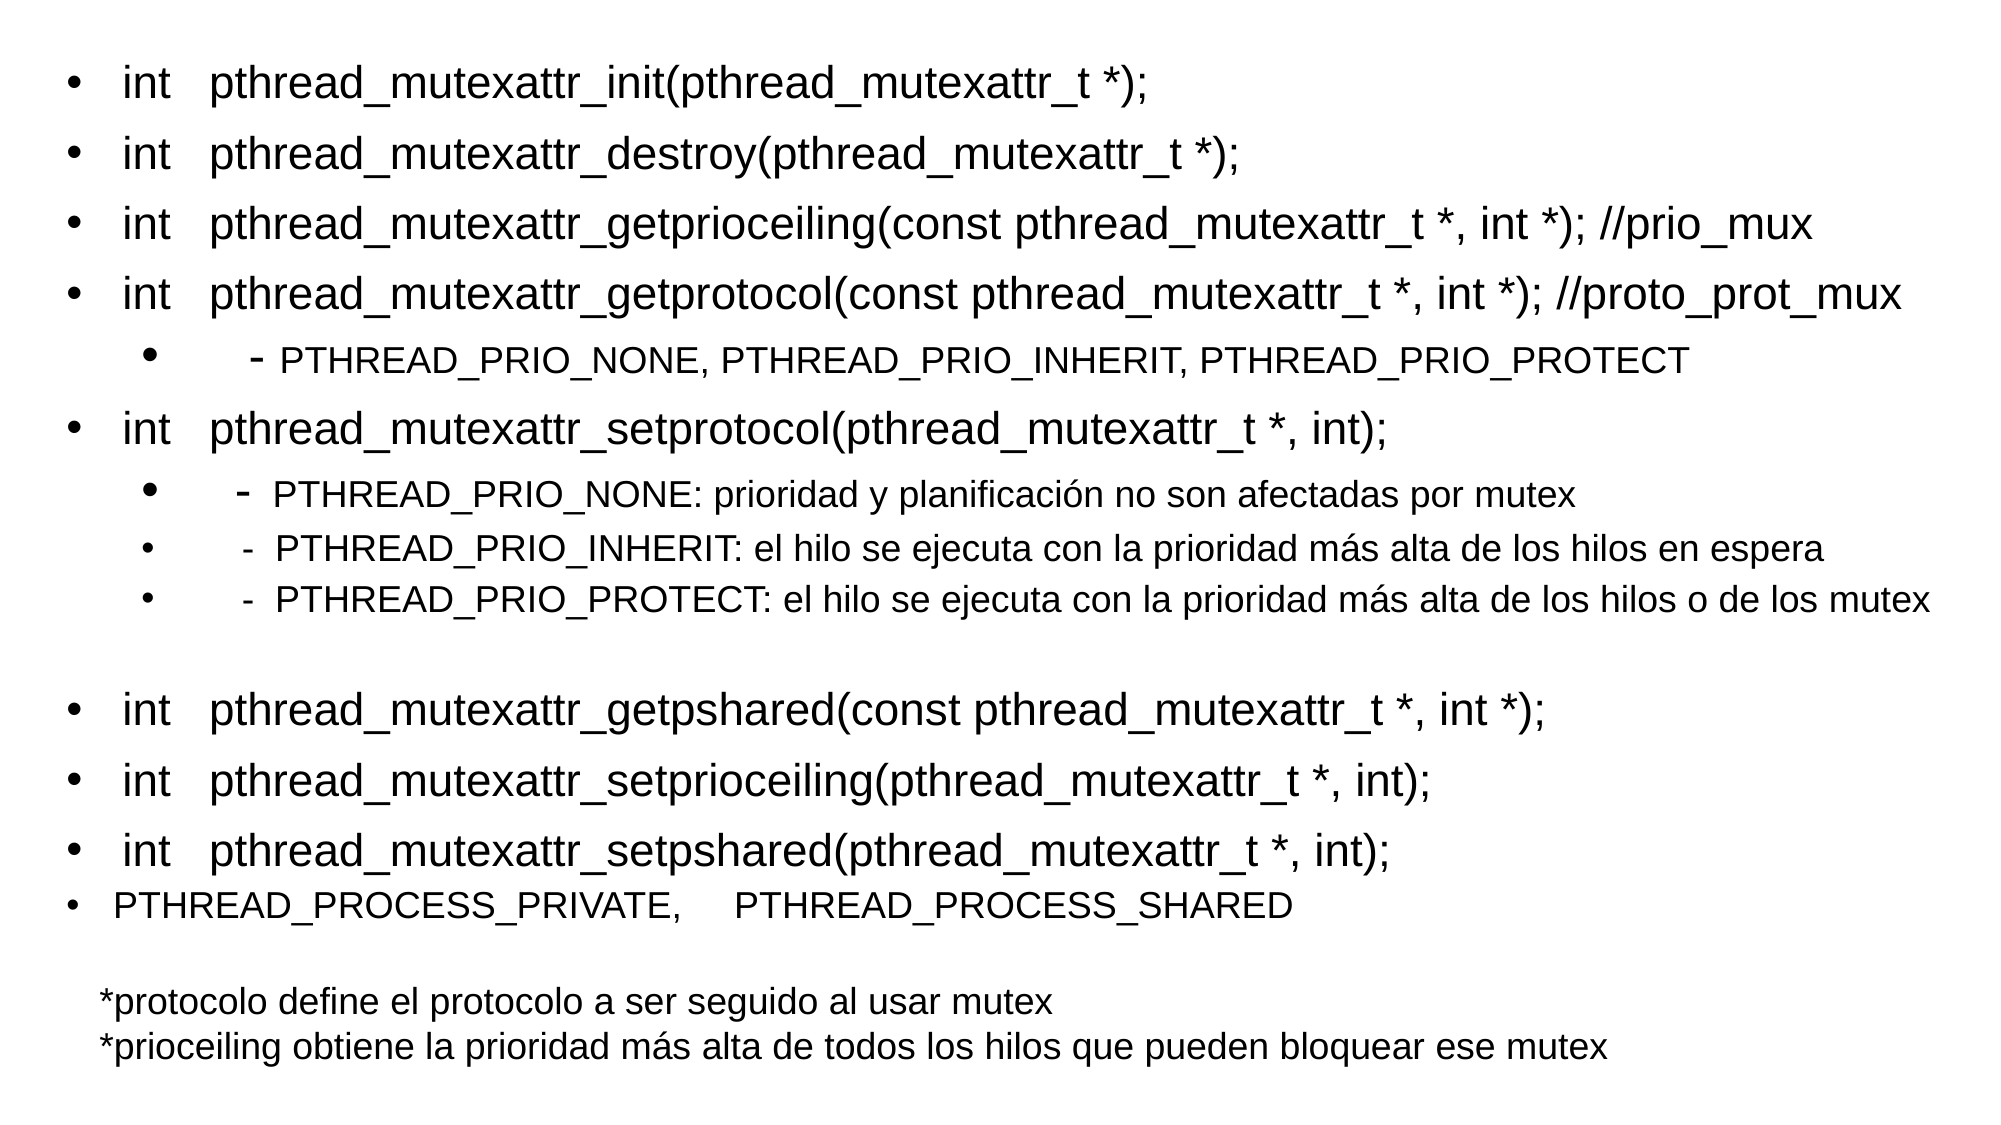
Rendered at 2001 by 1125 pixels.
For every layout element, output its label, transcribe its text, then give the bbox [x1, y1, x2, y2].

text_box *protocolo define el protocolo a ser seguido al usar mutex *prioceiling obtiene la prioridad más alta de todos los hilos que pueden bloquear ese mutex [84, 970, 1792, 1075]
text_box int pthread_mutexattr_init(pthread_mutexattr_t *); int pthread_mutexattr_destroy(pthread_mutexattr_t *); int pthread_mutexattr_getprioceiling(const pthread_mutexattr_t *, int *); //prio_mux int pthread_mutexattr_getprotocol(const pthread_mutexattr_t *, int *); //proto_prot_mux - PTHREAD_PRIO_NONE, PTHREAD_PRIO_INHERIT, PTHREAD_PRIO_PROTECT int pthread_mutexattr_setprotocol(pthread_mutexattr_t *, int); - PTHREAD_PRIO_NONE: prioridad y planificación no son afectadas por mutex - PTHREAD_PRIO_INHERIT: el hilo se ejecuta con la prioridad más alta de los hilos en espera - PTHREAD_PRIO_PROTECT: el hilo se ejecuta con la prioridad más alta de los hilos o de los mutex int pthread_mutexattr_getpshared(const pthread_mutexattr_t *, int *); int pthread_mutexattr_setprioceiling(pthread_mutexattr_t *, int); int pthread_mutexattr_setpshared(pthread_mutexattr_t *, int); PTHREAD_PROCESS_PRIVATE, PTHREAD_PROCESS_SHARED [66, 59, 1934, 867]
